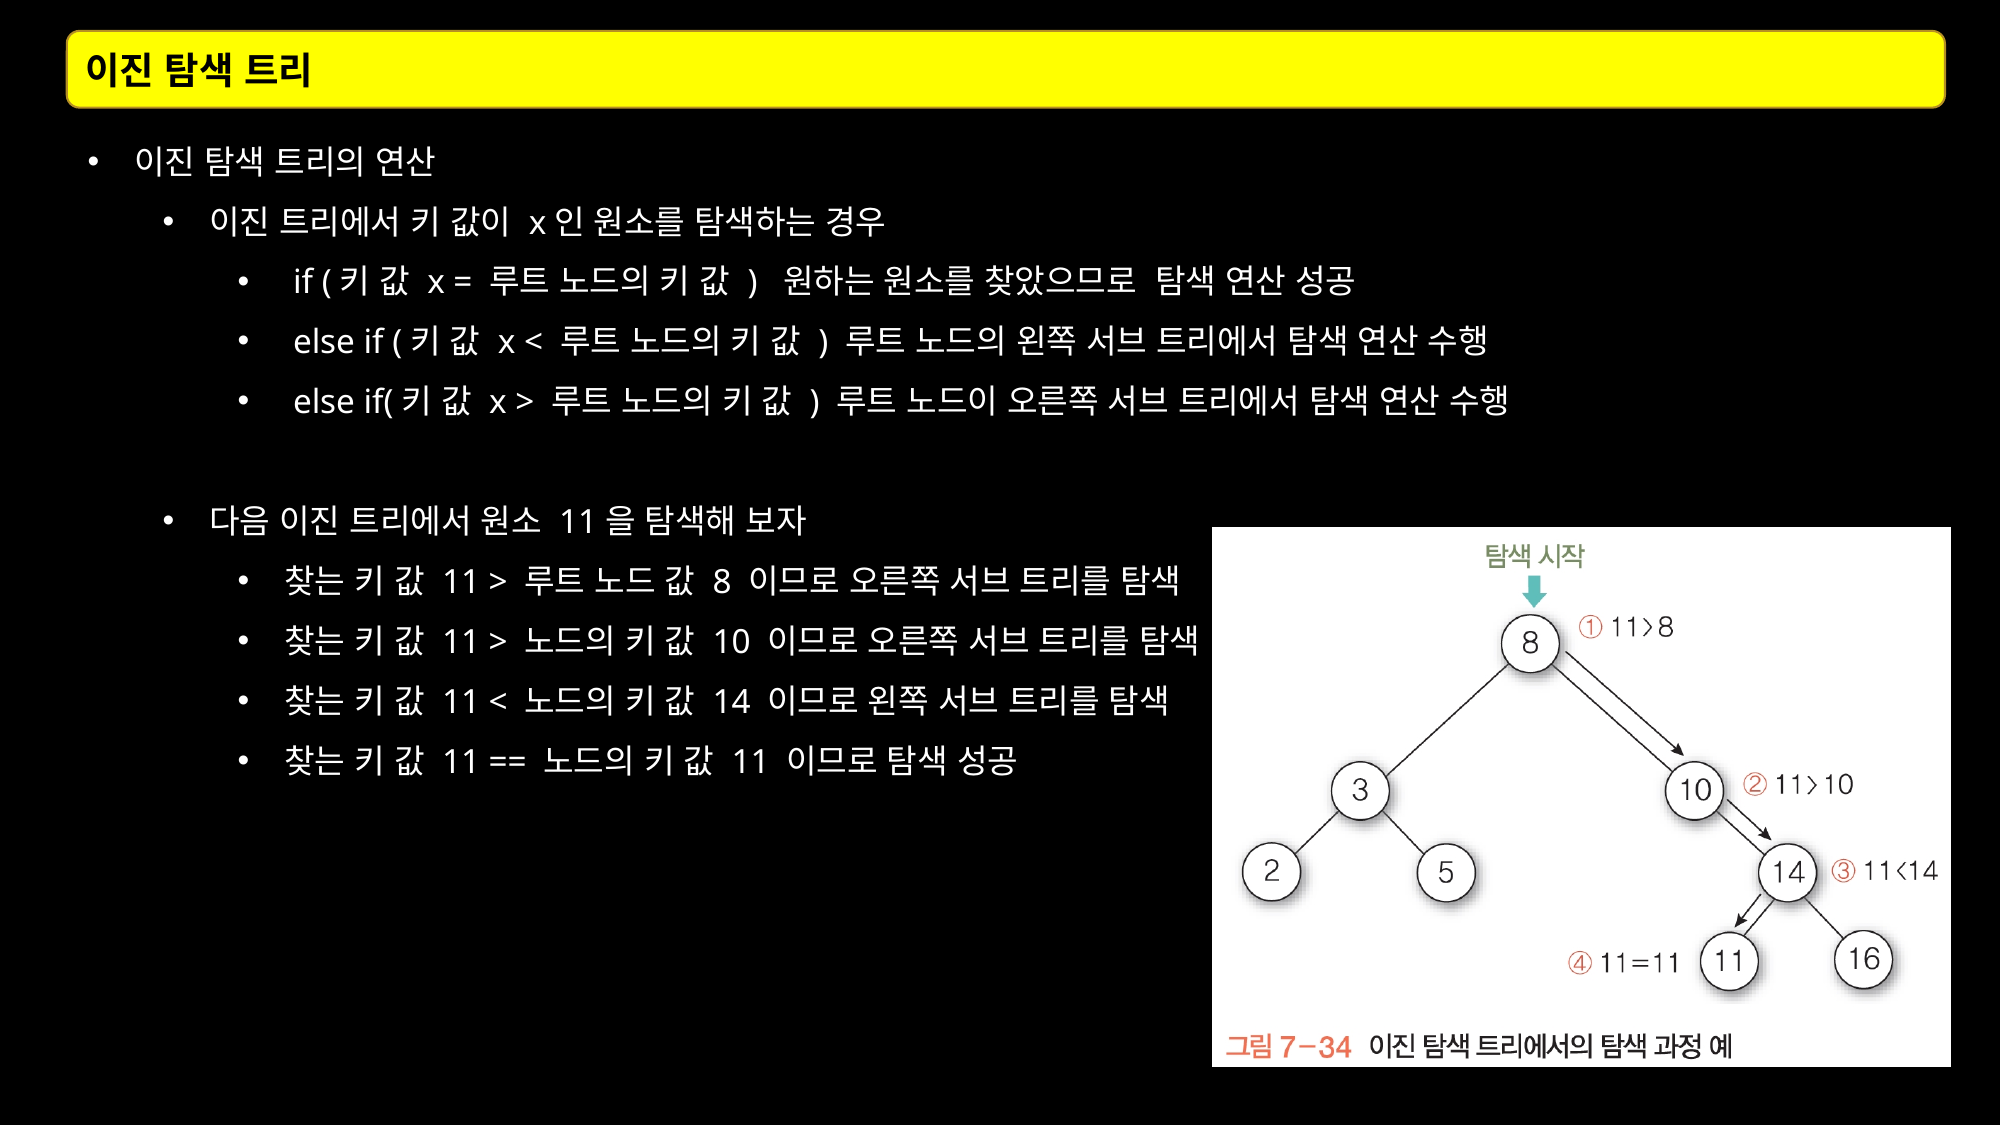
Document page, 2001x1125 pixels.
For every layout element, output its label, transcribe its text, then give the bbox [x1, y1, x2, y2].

picture [1212, 526, 1951, 1067]
text_box 이진 탐색 트리 [65, 29, 1947, 109]
text_box 이진 탐색 트리의 연산 이진 트리에서 키 값이 x인 원소를 탐색하는 경우 if (키 값 x = 루트 노드의 키 값 ) 원하는 원소를 찾았으므로 탐색 연산 성공 else if (키 값 x < 루트 노드의 키 값 ) 루트 노드의 왼쪽 서브 트리에서 탐색 연산 수행 else if(키 값 x > 루트 노드의 키 값 ) 루트 노드이 오른쪽 서브 트리에서 탐색 연산 수행 다음 이진 트리에서 원소 11을 탐색해 보자 찾는 키 값 11 > 루트 노드 값 8 이므로 오른쪽 서브 트리를 탐색 찾는 키 값 11 > 노드의 키 값 10 이므로 오른쪽 서브 트리를 탐색 찾는 키 값 11 < 노드의 키 값 14 이므로 왼쪽 서브 트리를 탐색 찾는 키 값 11 == 노드의 키 값 11 이므로 탐색 성공 [72, 113, 1946, 1083]
